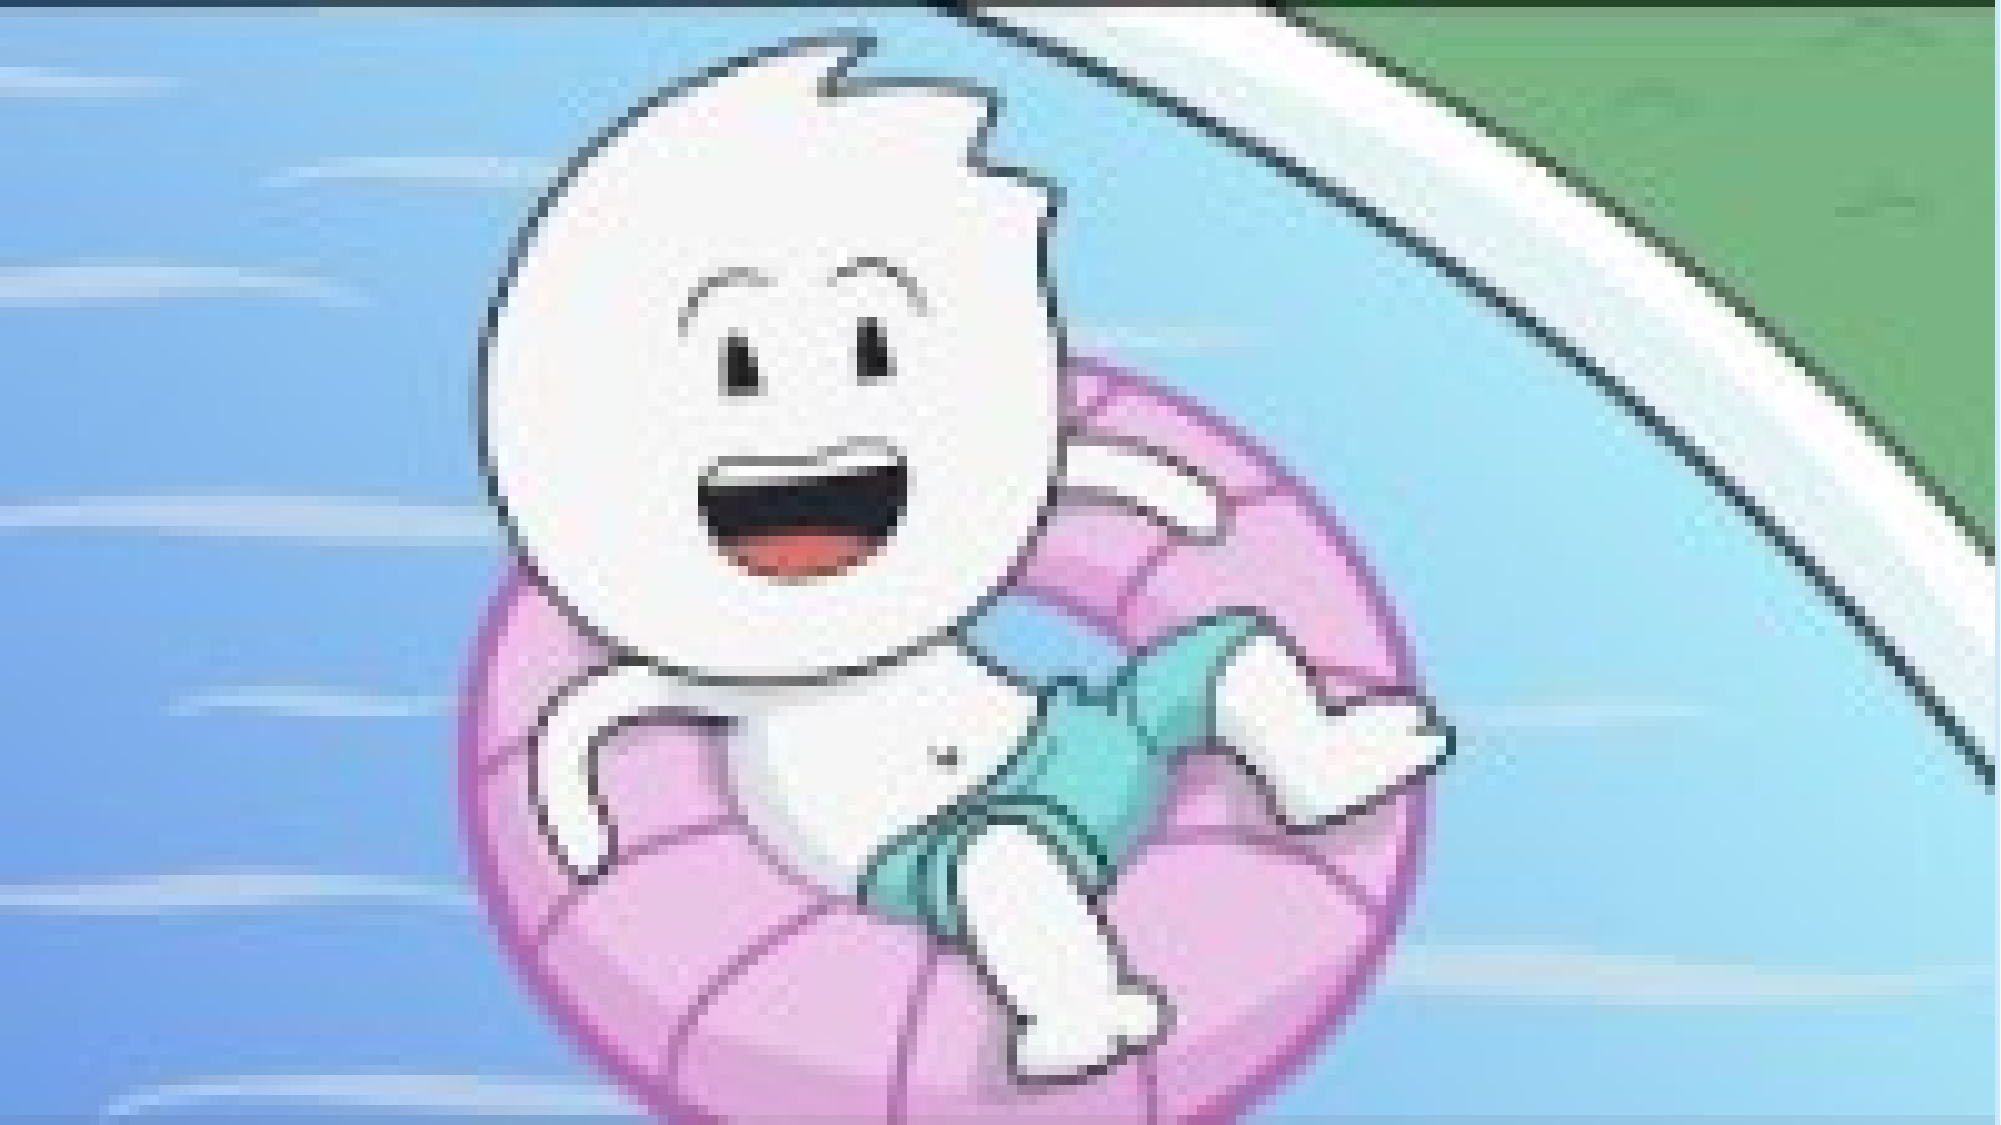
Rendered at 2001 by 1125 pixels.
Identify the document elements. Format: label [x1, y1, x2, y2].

picture [1996, 0, 2001, 1125]
text_box [0, 0, 1996, 1125]
